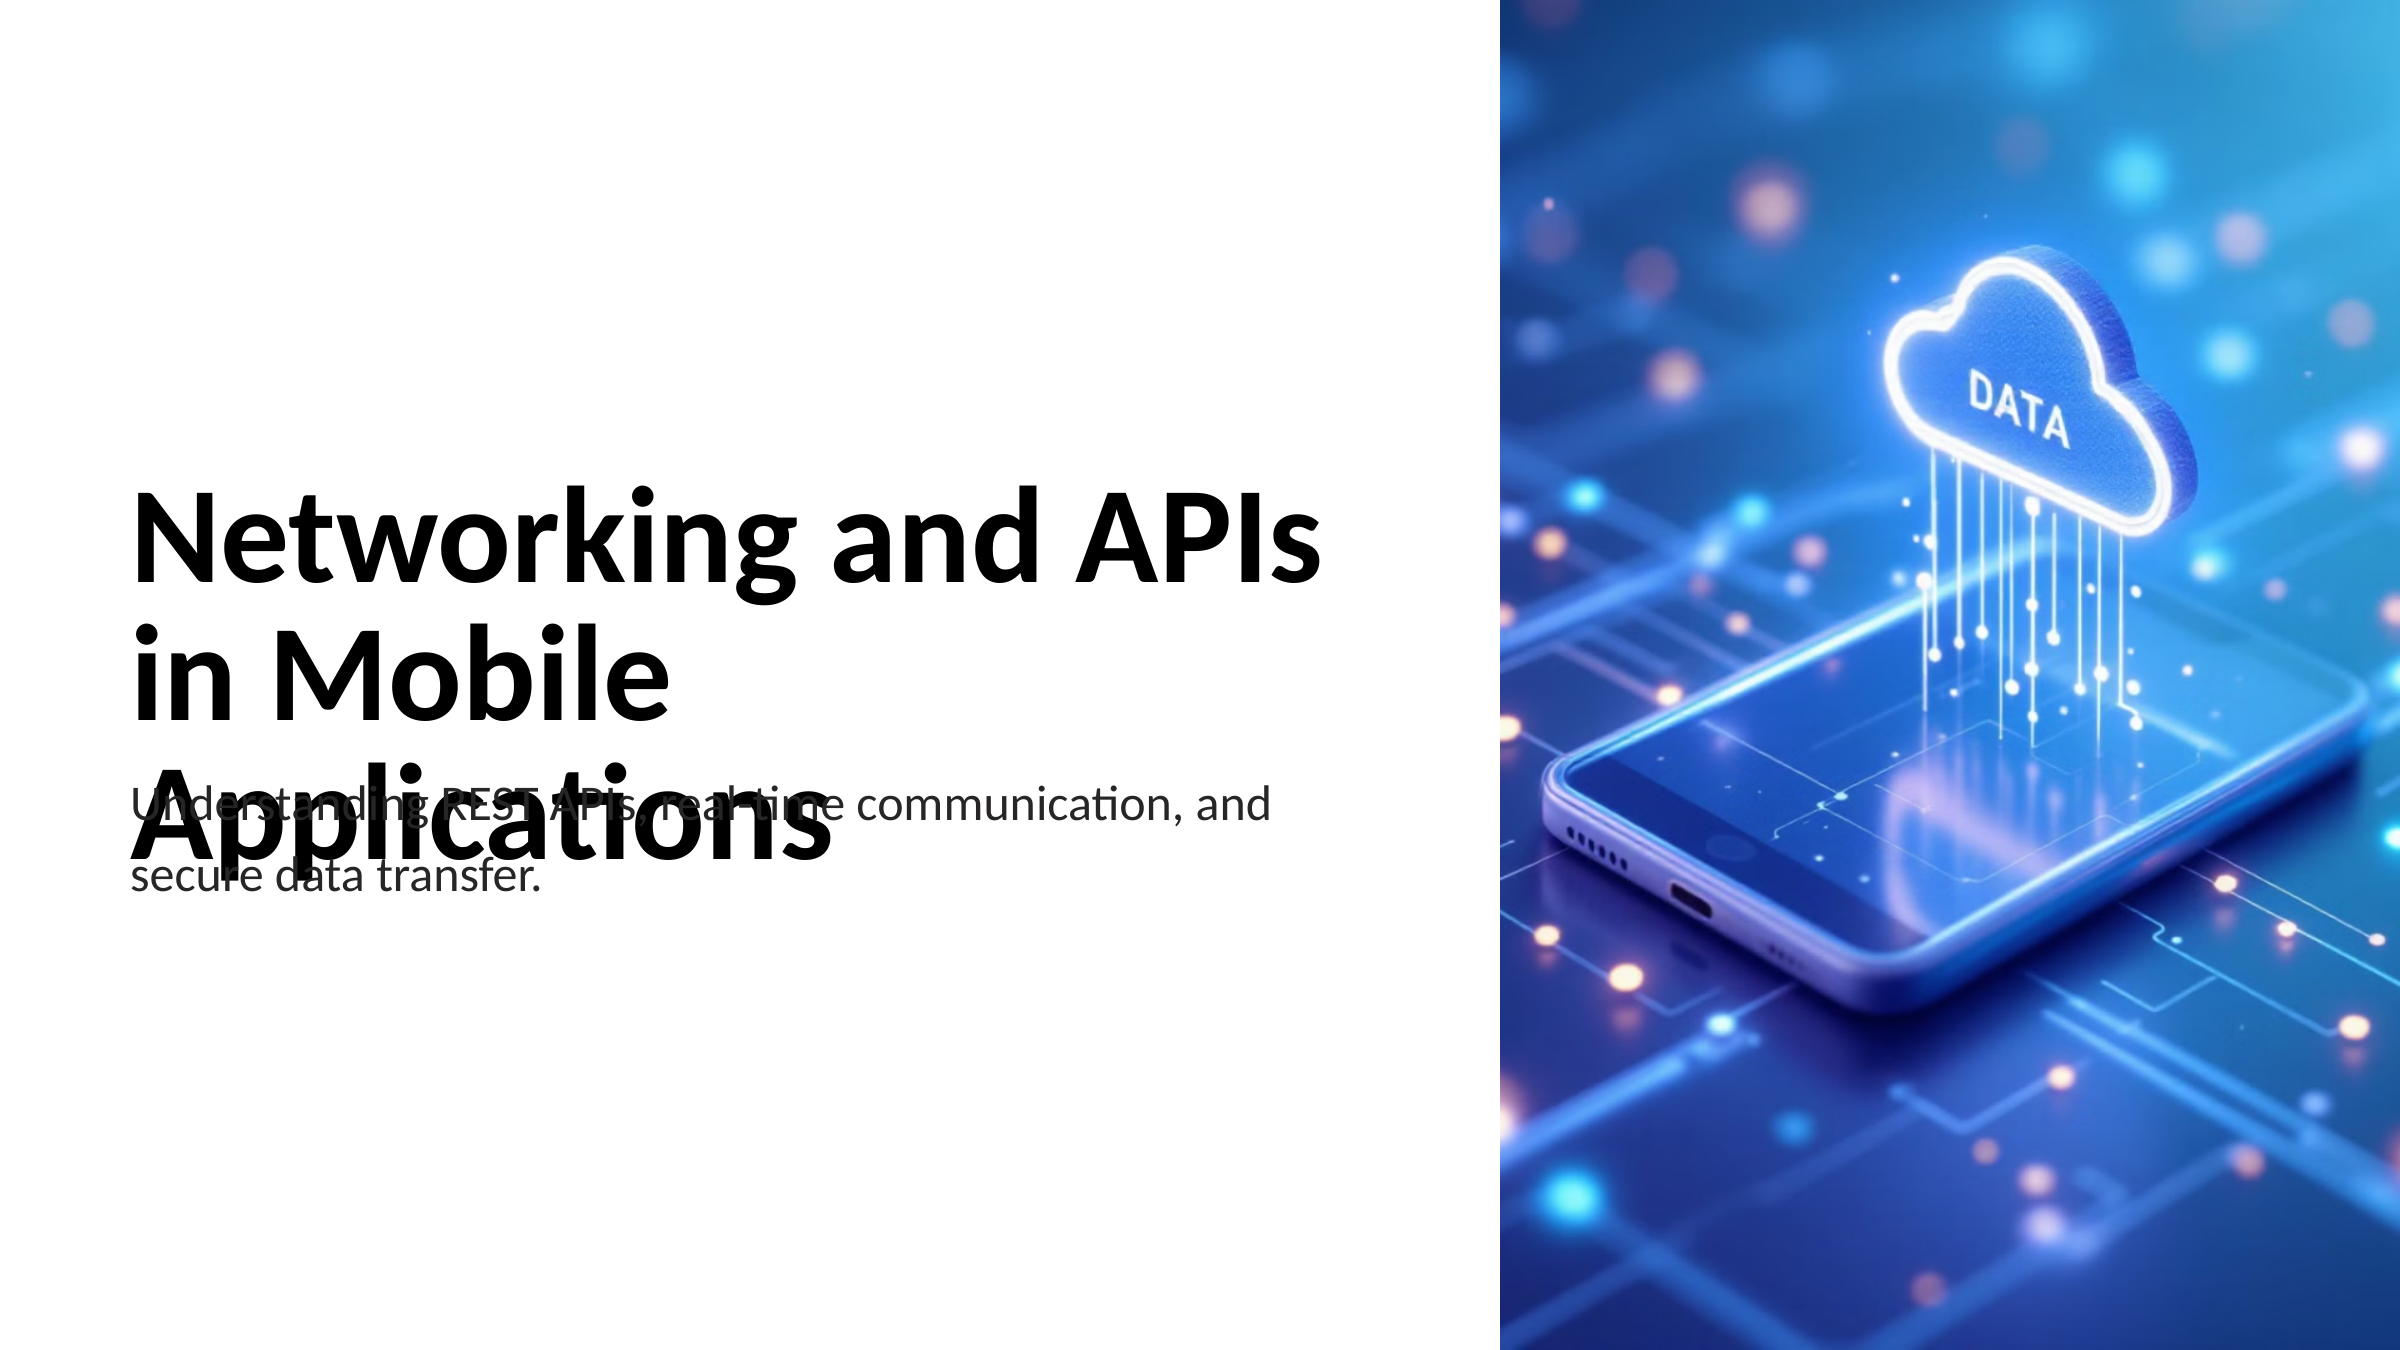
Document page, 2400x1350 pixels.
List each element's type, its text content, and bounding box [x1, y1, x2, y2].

picture [1499, 0, 2400, 1350]
text_box Networking and APIs in Mobile Applications [130, 471, 1370, 704]
text_box Understanding REST APIs, real-time communication, and secure data transfer. [130, 759, 1370, 879]
